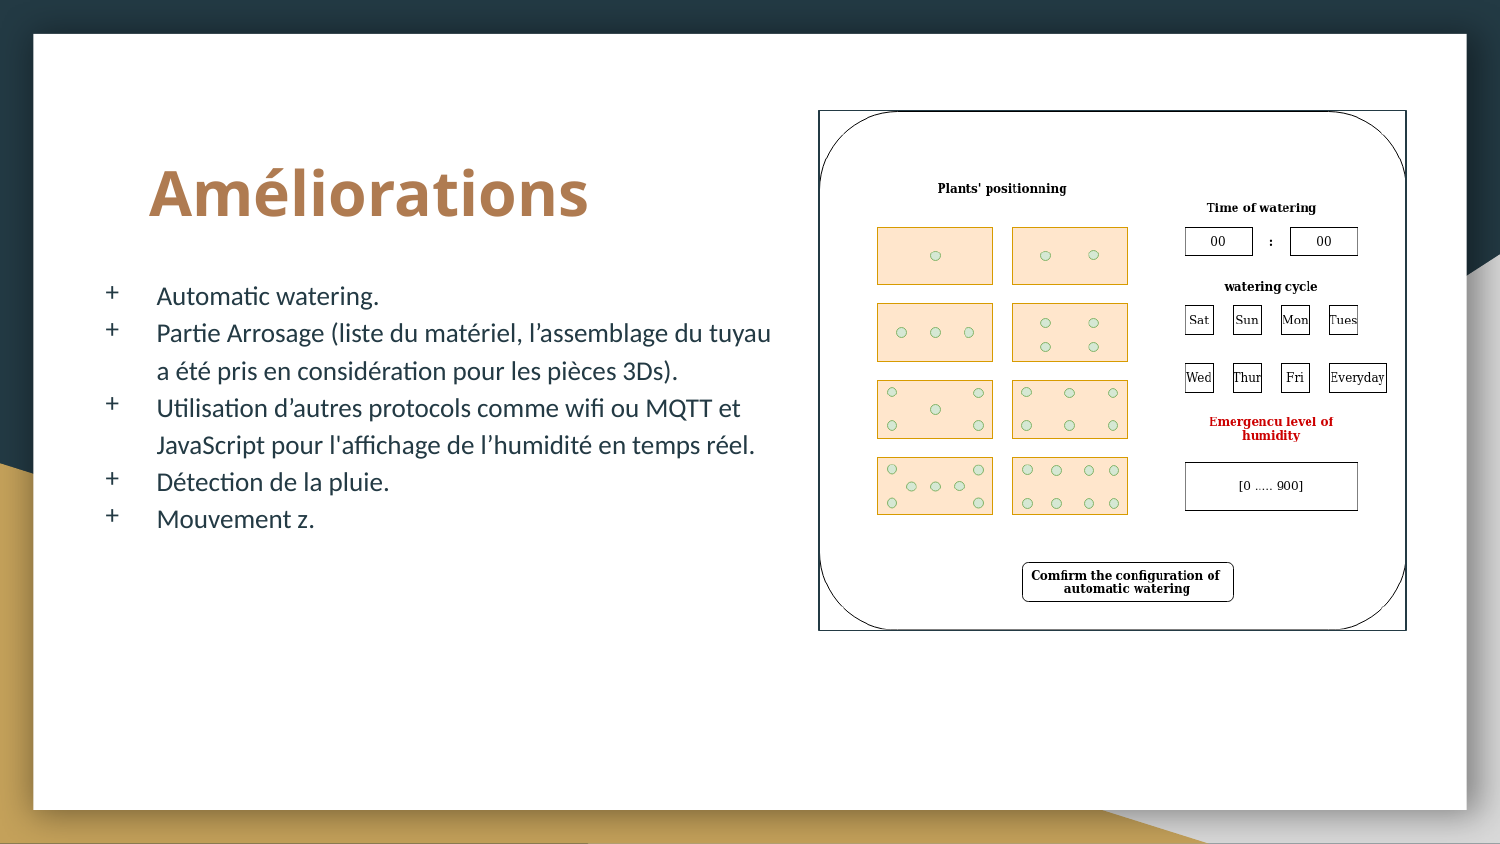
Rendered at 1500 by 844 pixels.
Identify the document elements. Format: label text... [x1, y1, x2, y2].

picture [819, 110, 1406, 631]
title Améliorations [134, 138, 814, 296]
list Automatic watering. Partie Arrosage (liste du matériel, l’assemblage du tuyau a été pris en considération pour les pièces 3Ds). Utilisation d’autres protocols comme wifi ou MQTT et JavaScript pour l'affichage de l’humidité en temps réel. Détection de la pluie. Mouvement z. [66, 258, 799, 661]
